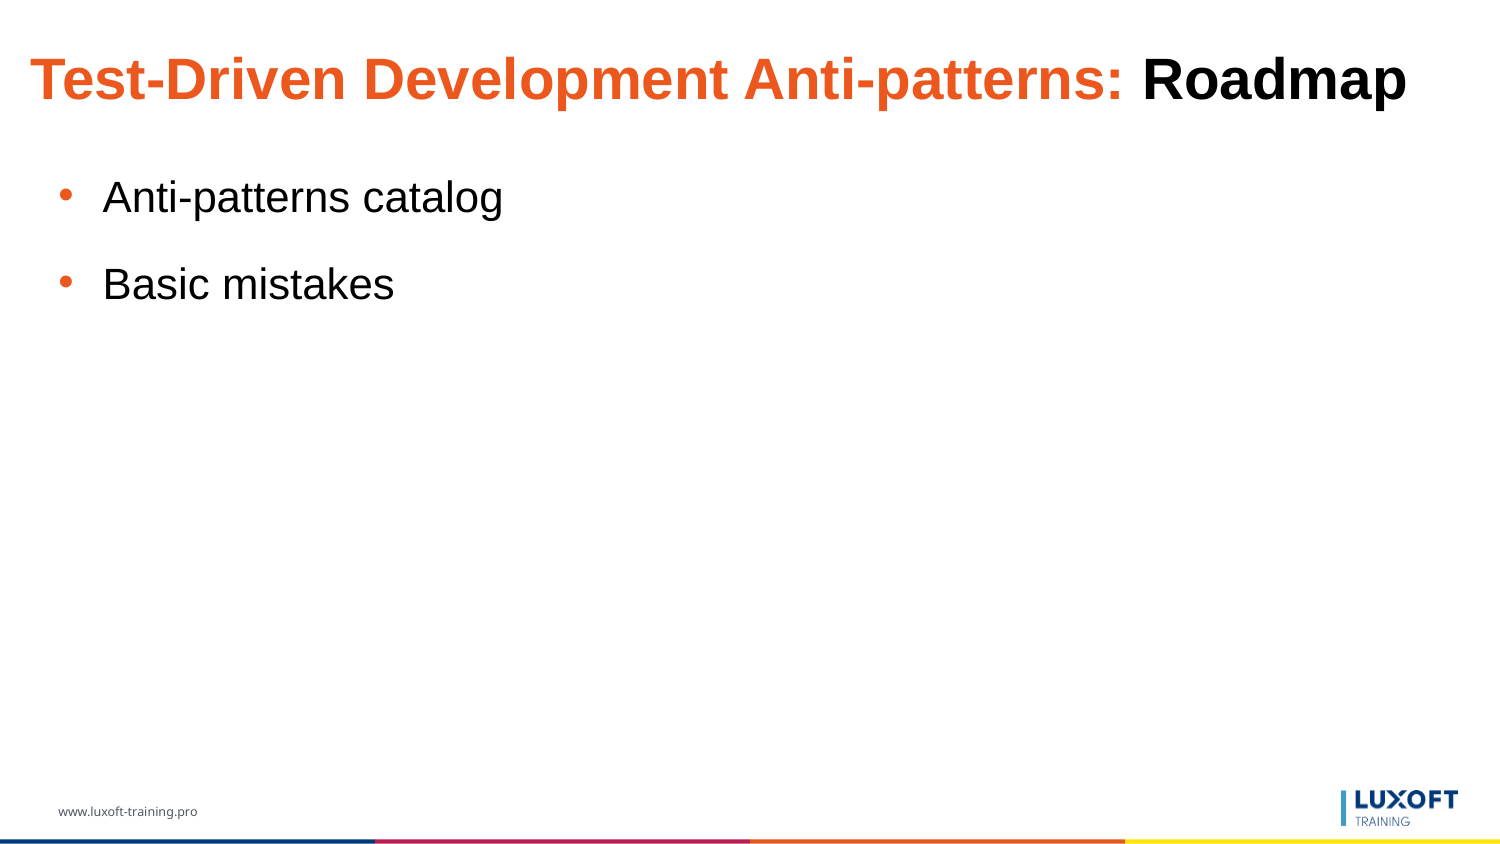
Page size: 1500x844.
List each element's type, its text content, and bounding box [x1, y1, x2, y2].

title Test-Driven Development Anti-patterns: Roadmap [19, 44, 1487, 107]
picture [1341, 790, 1458, 826]
list Anti-patterns catalog Basic mistakes [47, 147, 1457, 764]
